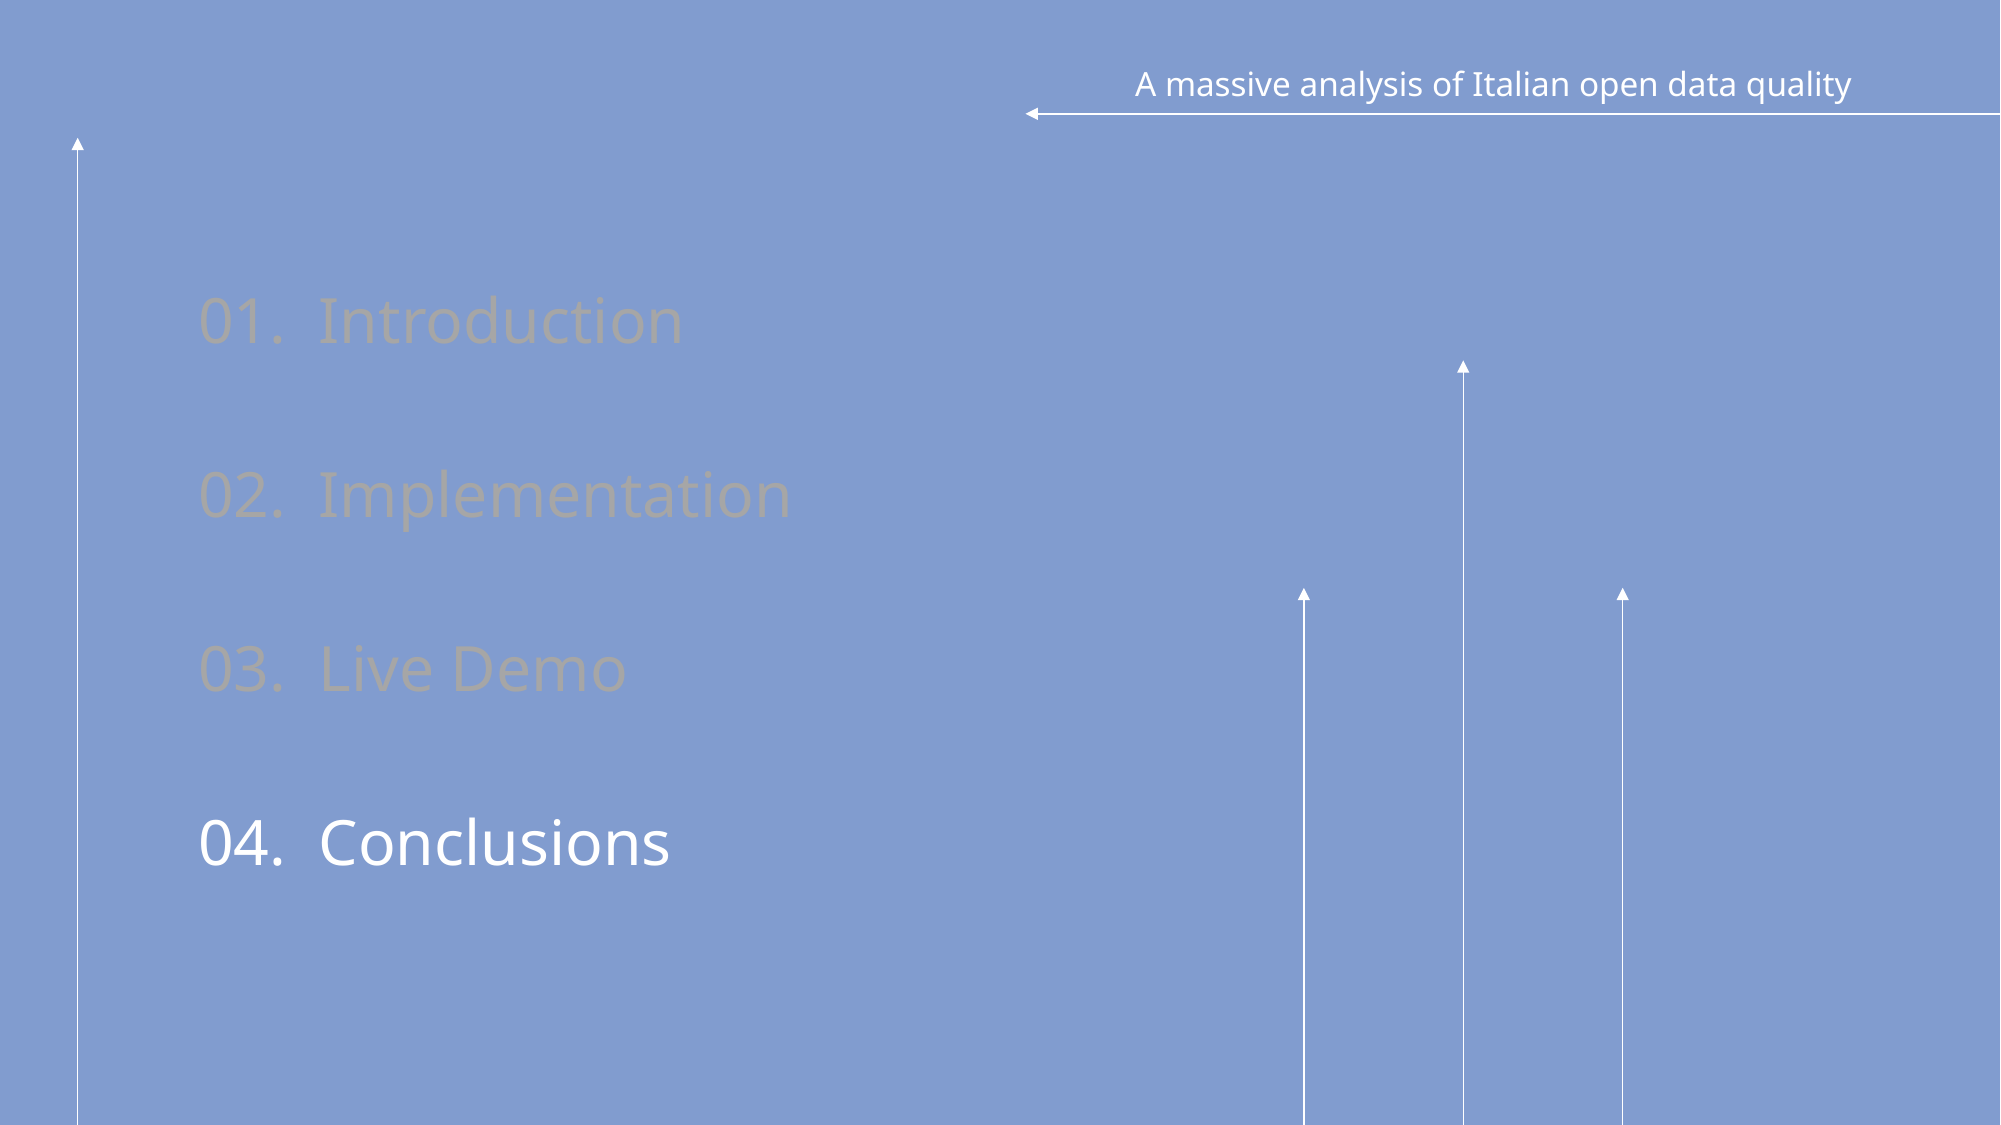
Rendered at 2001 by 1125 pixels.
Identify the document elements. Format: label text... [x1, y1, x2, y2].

text_box 02. Implementation [144, 405, 1063, 579]
text_box 04. Conclusions [144, 753, 1063, 928]
text_box 01. Introduction [144, 231, 1063, 405]
text_box A massive analysis of Italian open data quality [1081, 47, 1978, 128]
text_box 03. Live Demo [144, 579, 1063, 753]
